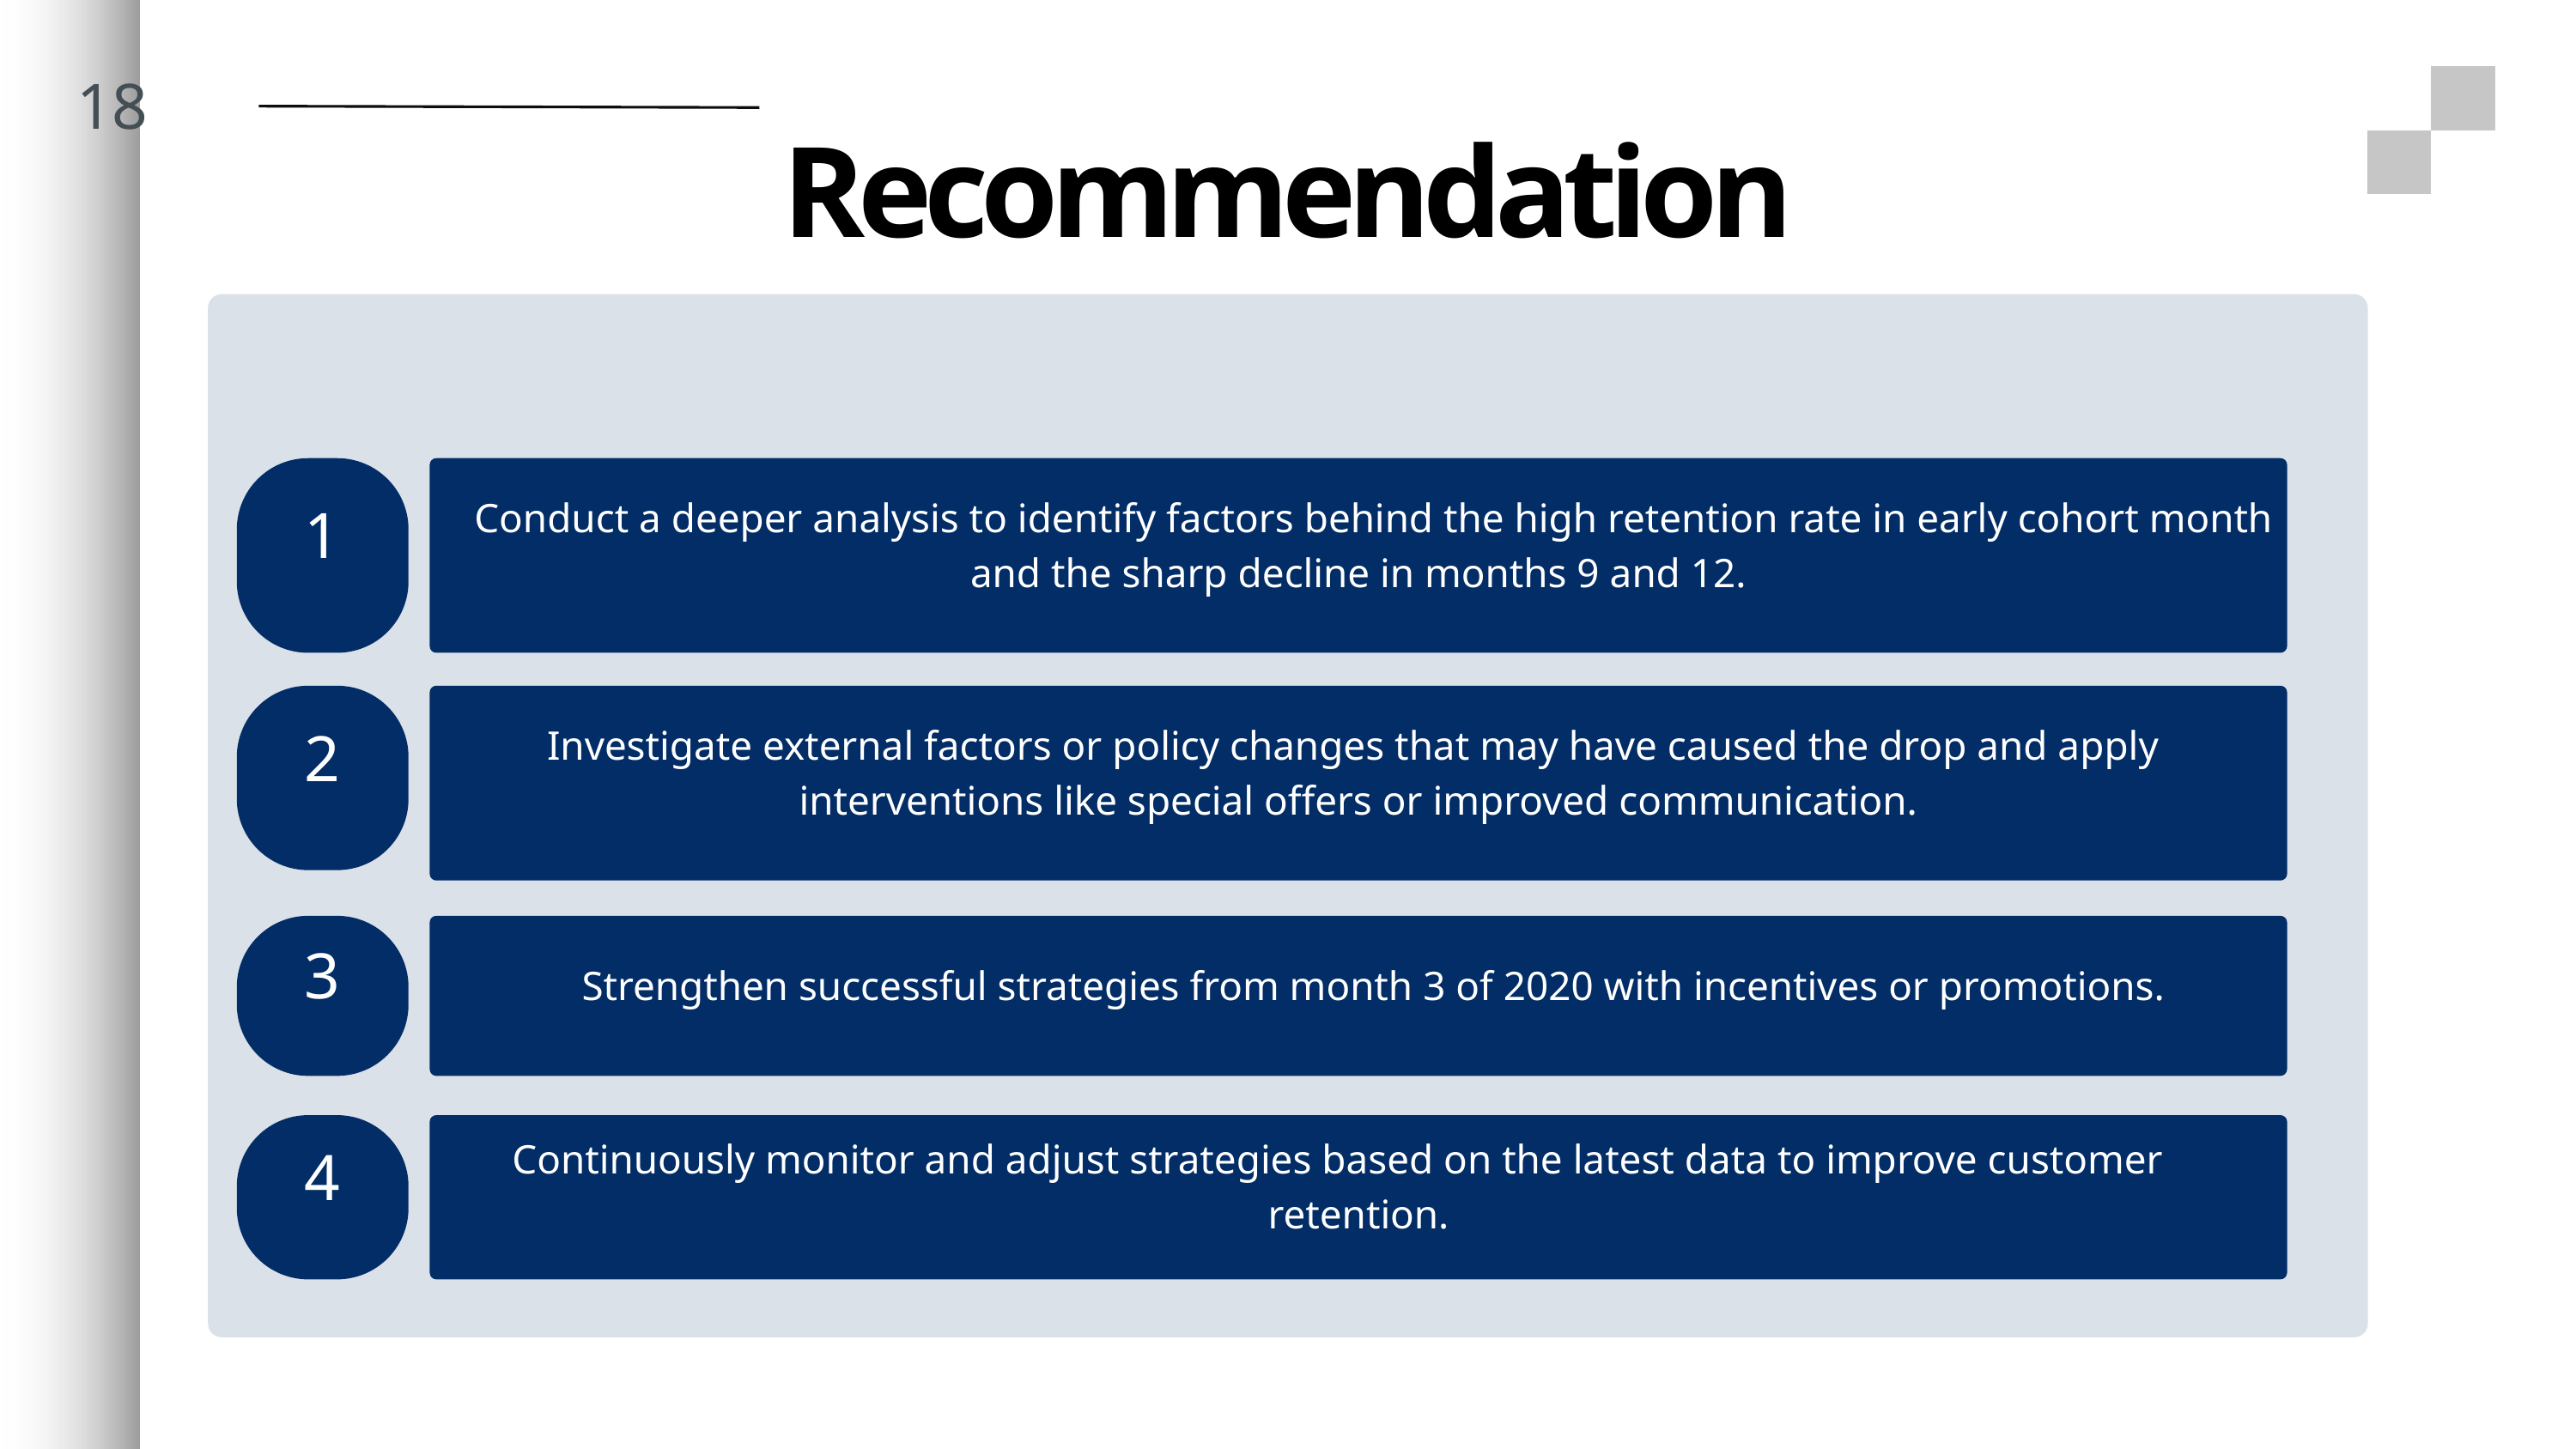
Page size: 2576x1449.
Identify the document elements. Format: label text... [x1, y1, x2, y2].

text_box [429, 458, 2287, 653]
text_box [236, 458, 409, 653]
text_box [236, 685, 409, 870]
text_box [0, 654, 201, 795]
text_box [429, 1114, 2287, 1280]
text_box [429, 685, 2287, 881]
text_box Recommendation [769, 87, 1807, 263]
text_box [2366, 130, 2432, 195]
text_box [236, 1114, 409, 1280]
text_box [429, 915, 2287, 1076]
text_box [2430, 65, 2496, 130]
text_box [236, 915, 409, 1076]
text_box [207, 294, 2368, 1338]
text_box 18 [76, 54, 214, 142]
